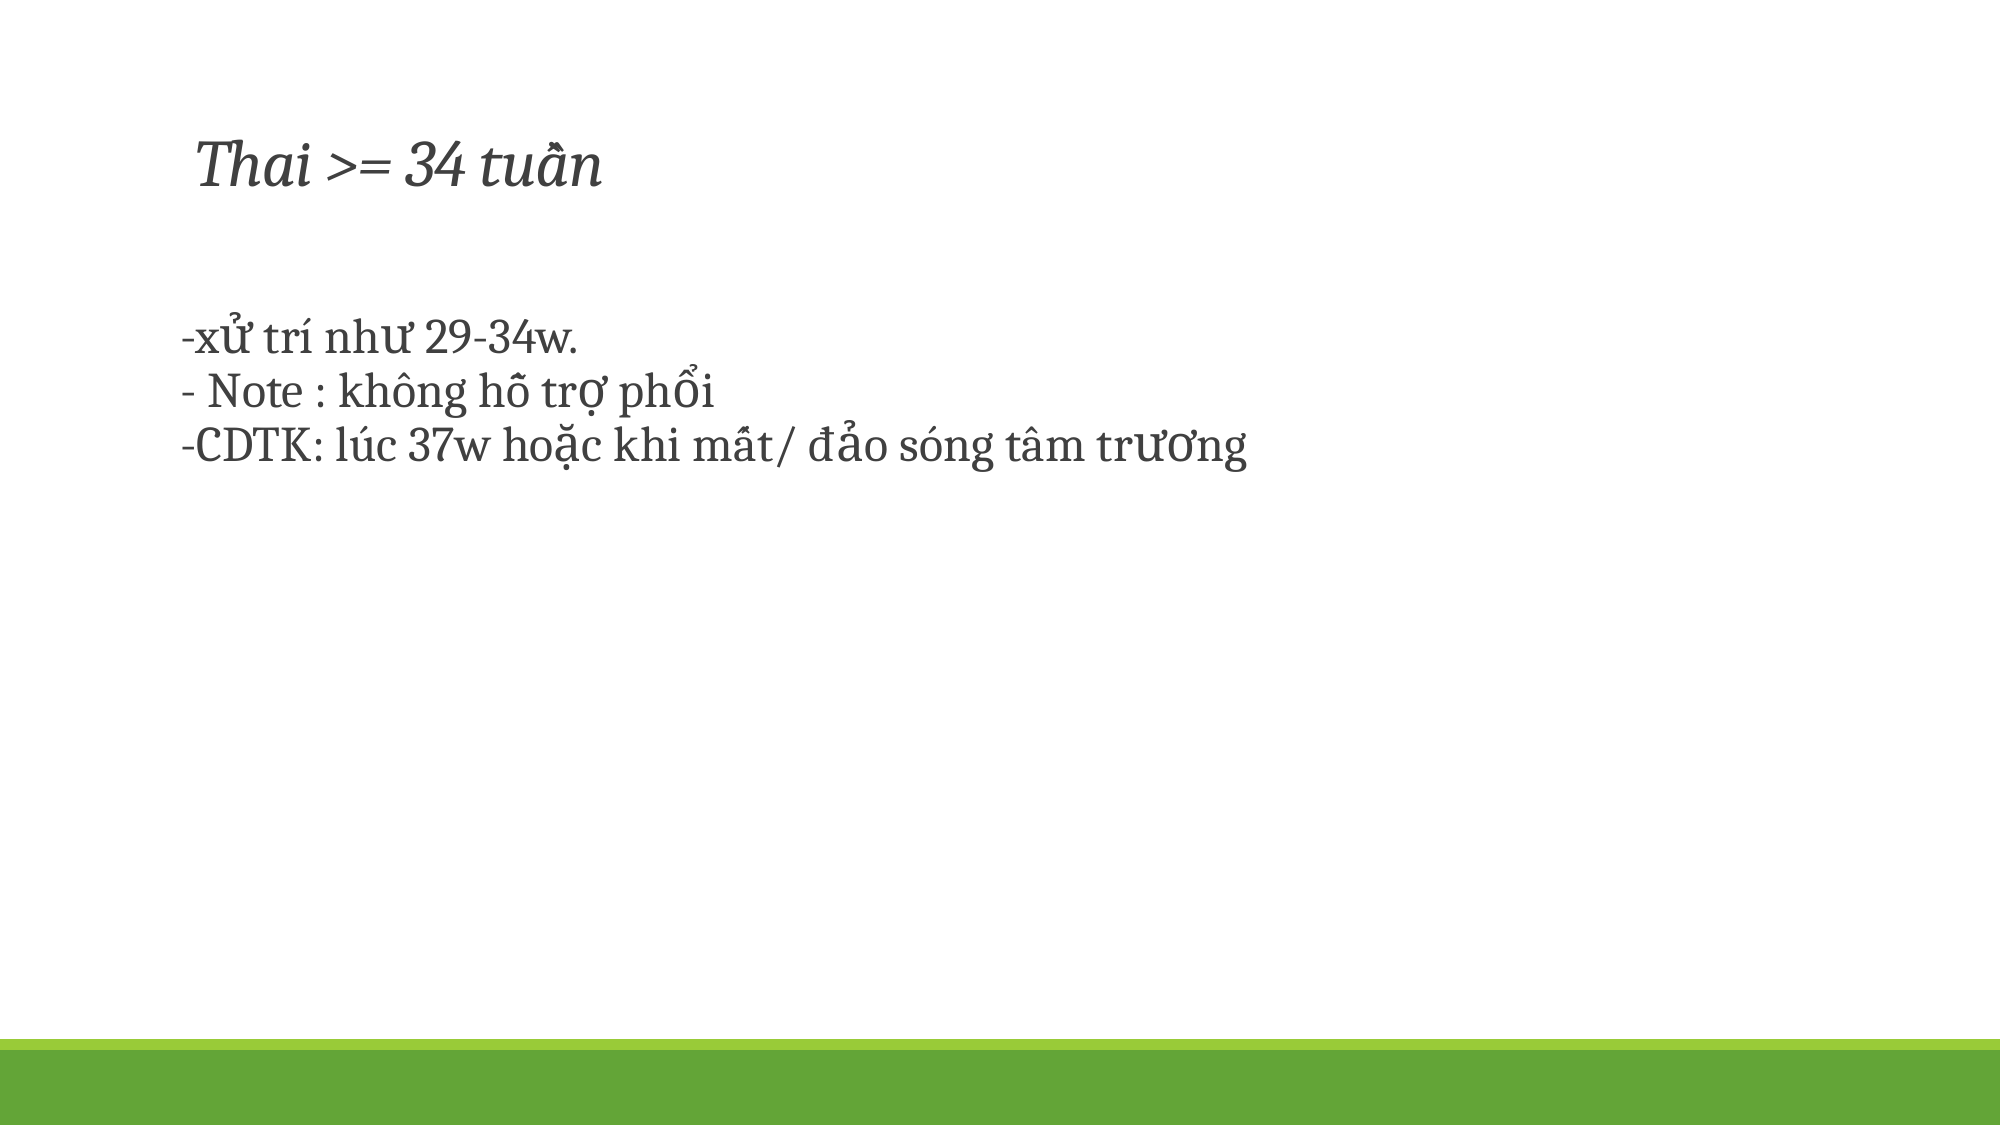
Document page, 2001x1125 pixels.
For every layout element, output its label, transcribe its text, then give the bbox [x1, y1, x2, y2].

list -xử trí như 29-34w. - Note : không hỗ trợ phổi -CDTK: lúc 37w hoặc khi mất/ đảo sóng tâm trương [180, 302, 1830, 963]
title Thai >= 34 tuần [180, 47, 1830, 285]
